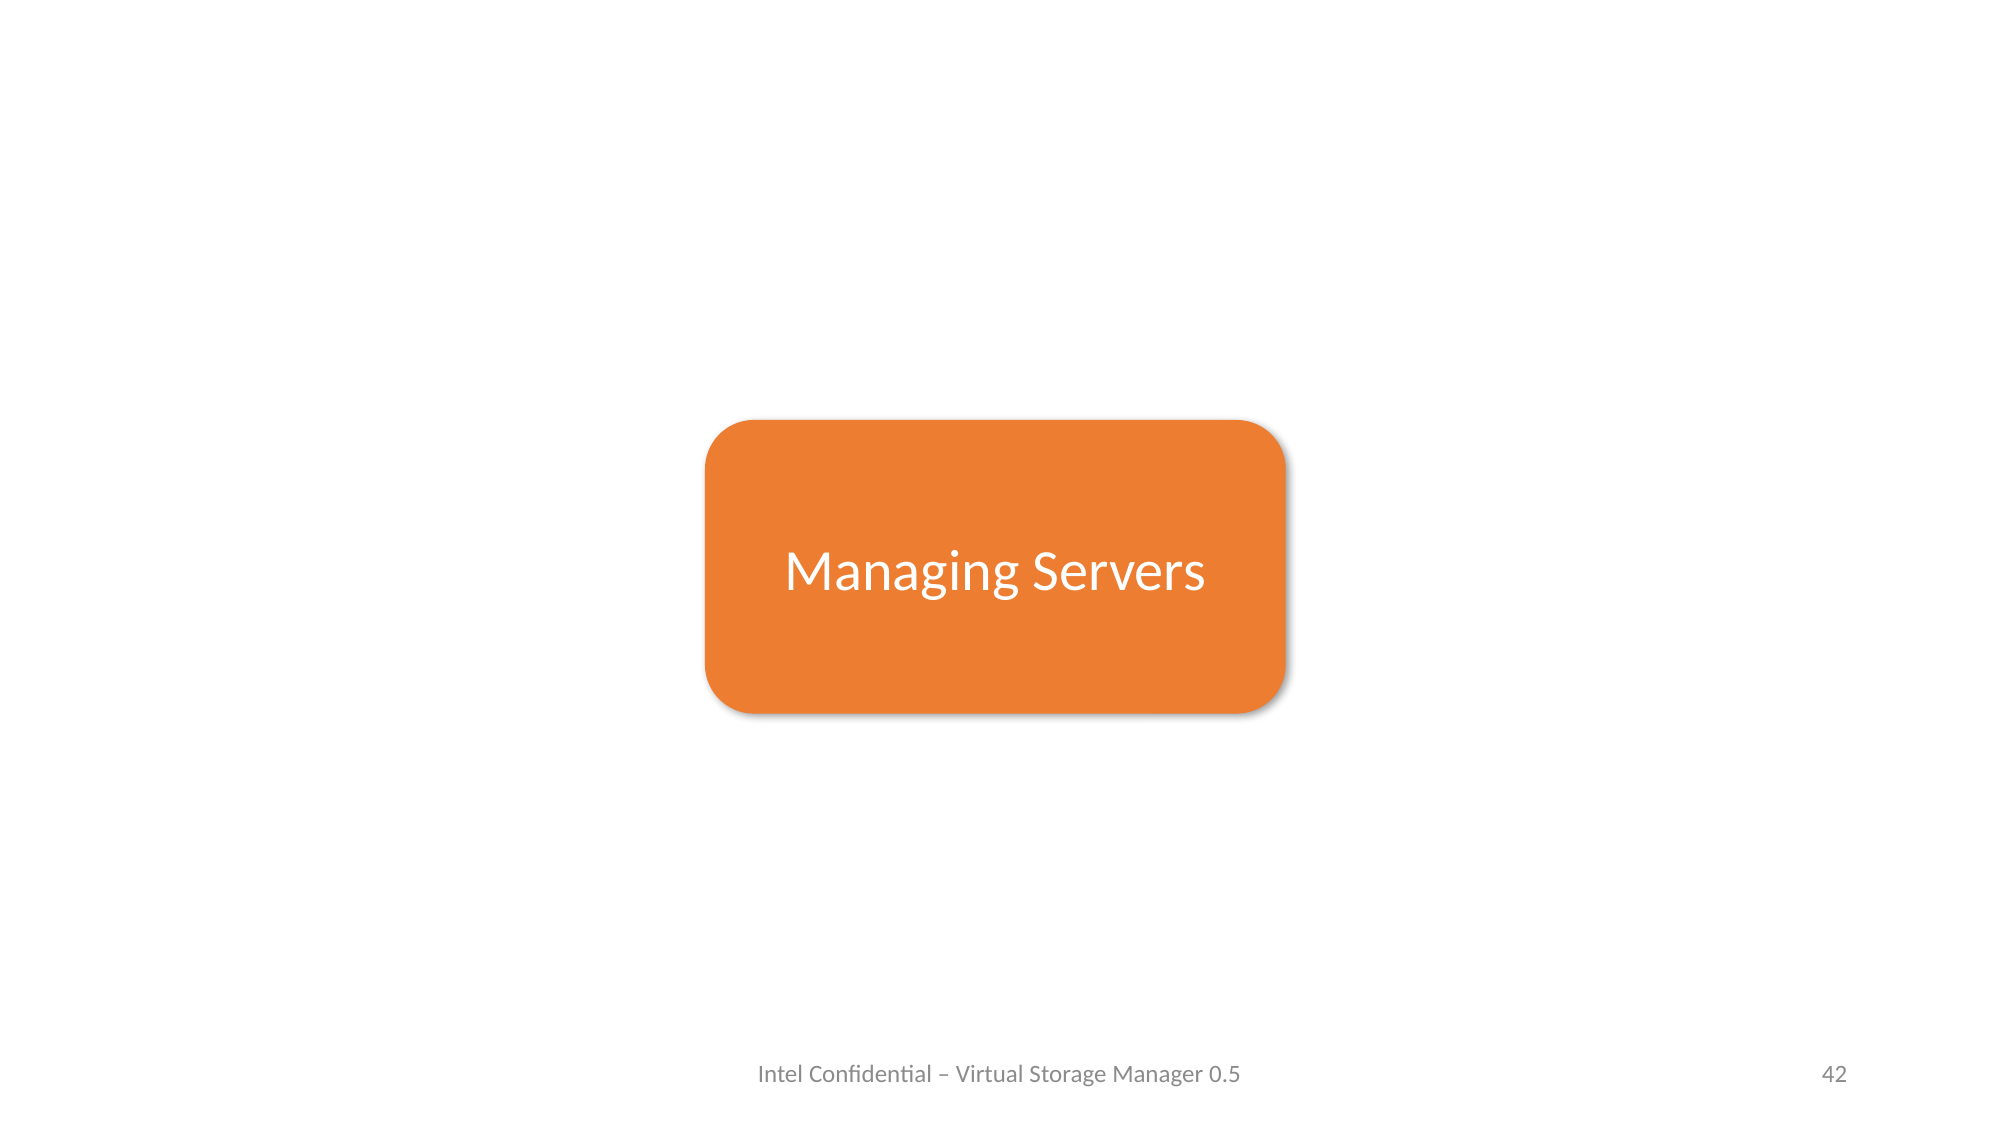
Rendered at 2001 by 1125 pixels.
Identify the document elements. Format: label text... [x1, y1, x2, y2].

footer Intel Confidential – Virtual Storage Manager 0.5 [662, 1042, 1338, 1103]
slide_number 42 [1412, 1042, 1863, 1103]
text_box Managing Servers [703, 418, 1287, 715]
